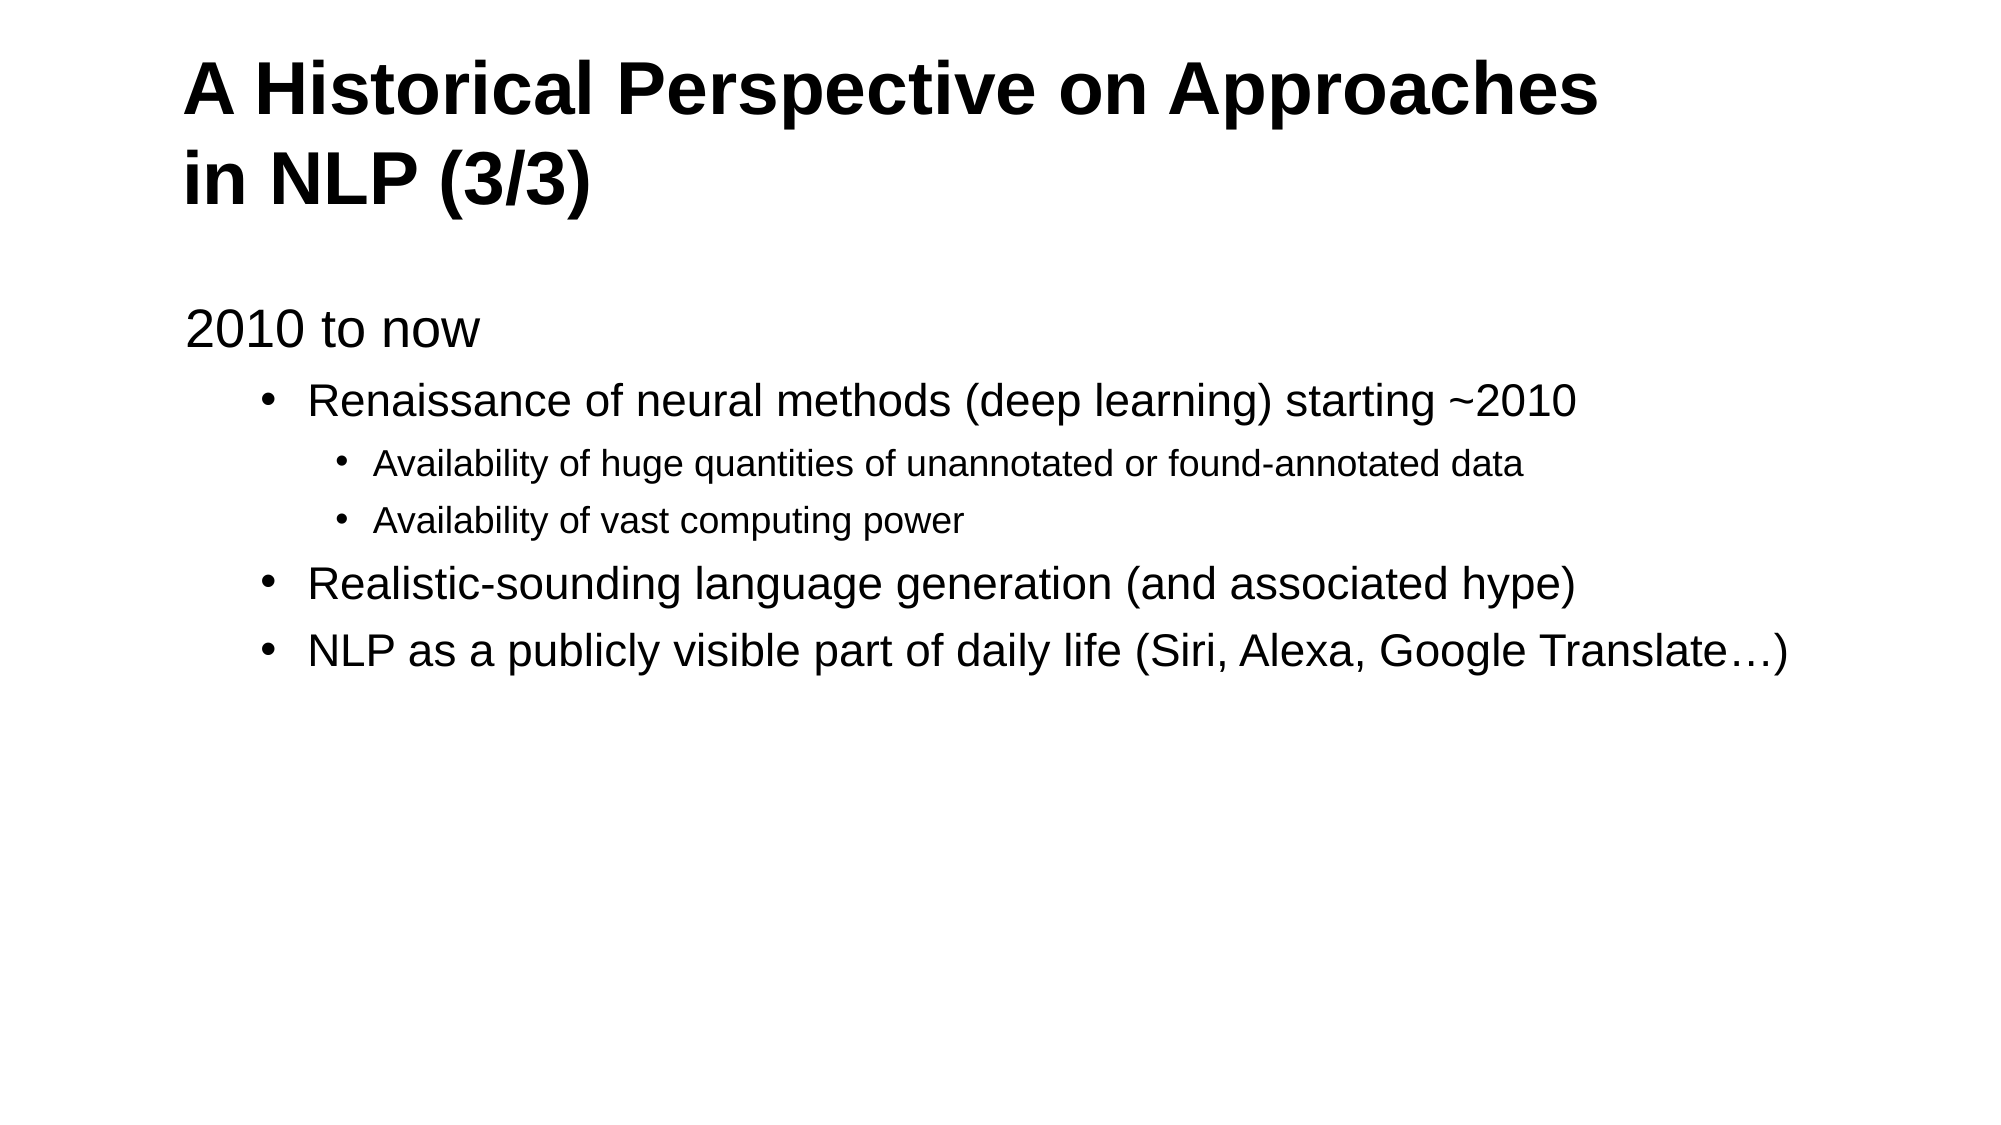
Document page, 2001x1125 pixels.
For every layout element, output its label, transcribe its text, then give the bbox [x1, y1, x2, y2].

text_box A Historical Perspective on Approaches in NLP (3/3) [167, 32, 1785, 228]
text_box 2010 to now Renaissance of neural methods (deep learning) starting ~2010 Availability of huge quantities of unannotated or found-annotated data Availability of vast computing power Realistic-sounding language generation (and associated hype) NLP as a publicly visible part of daily life (Siri, Alexa, Google Translate…) [170, 286, 1876, 684]
